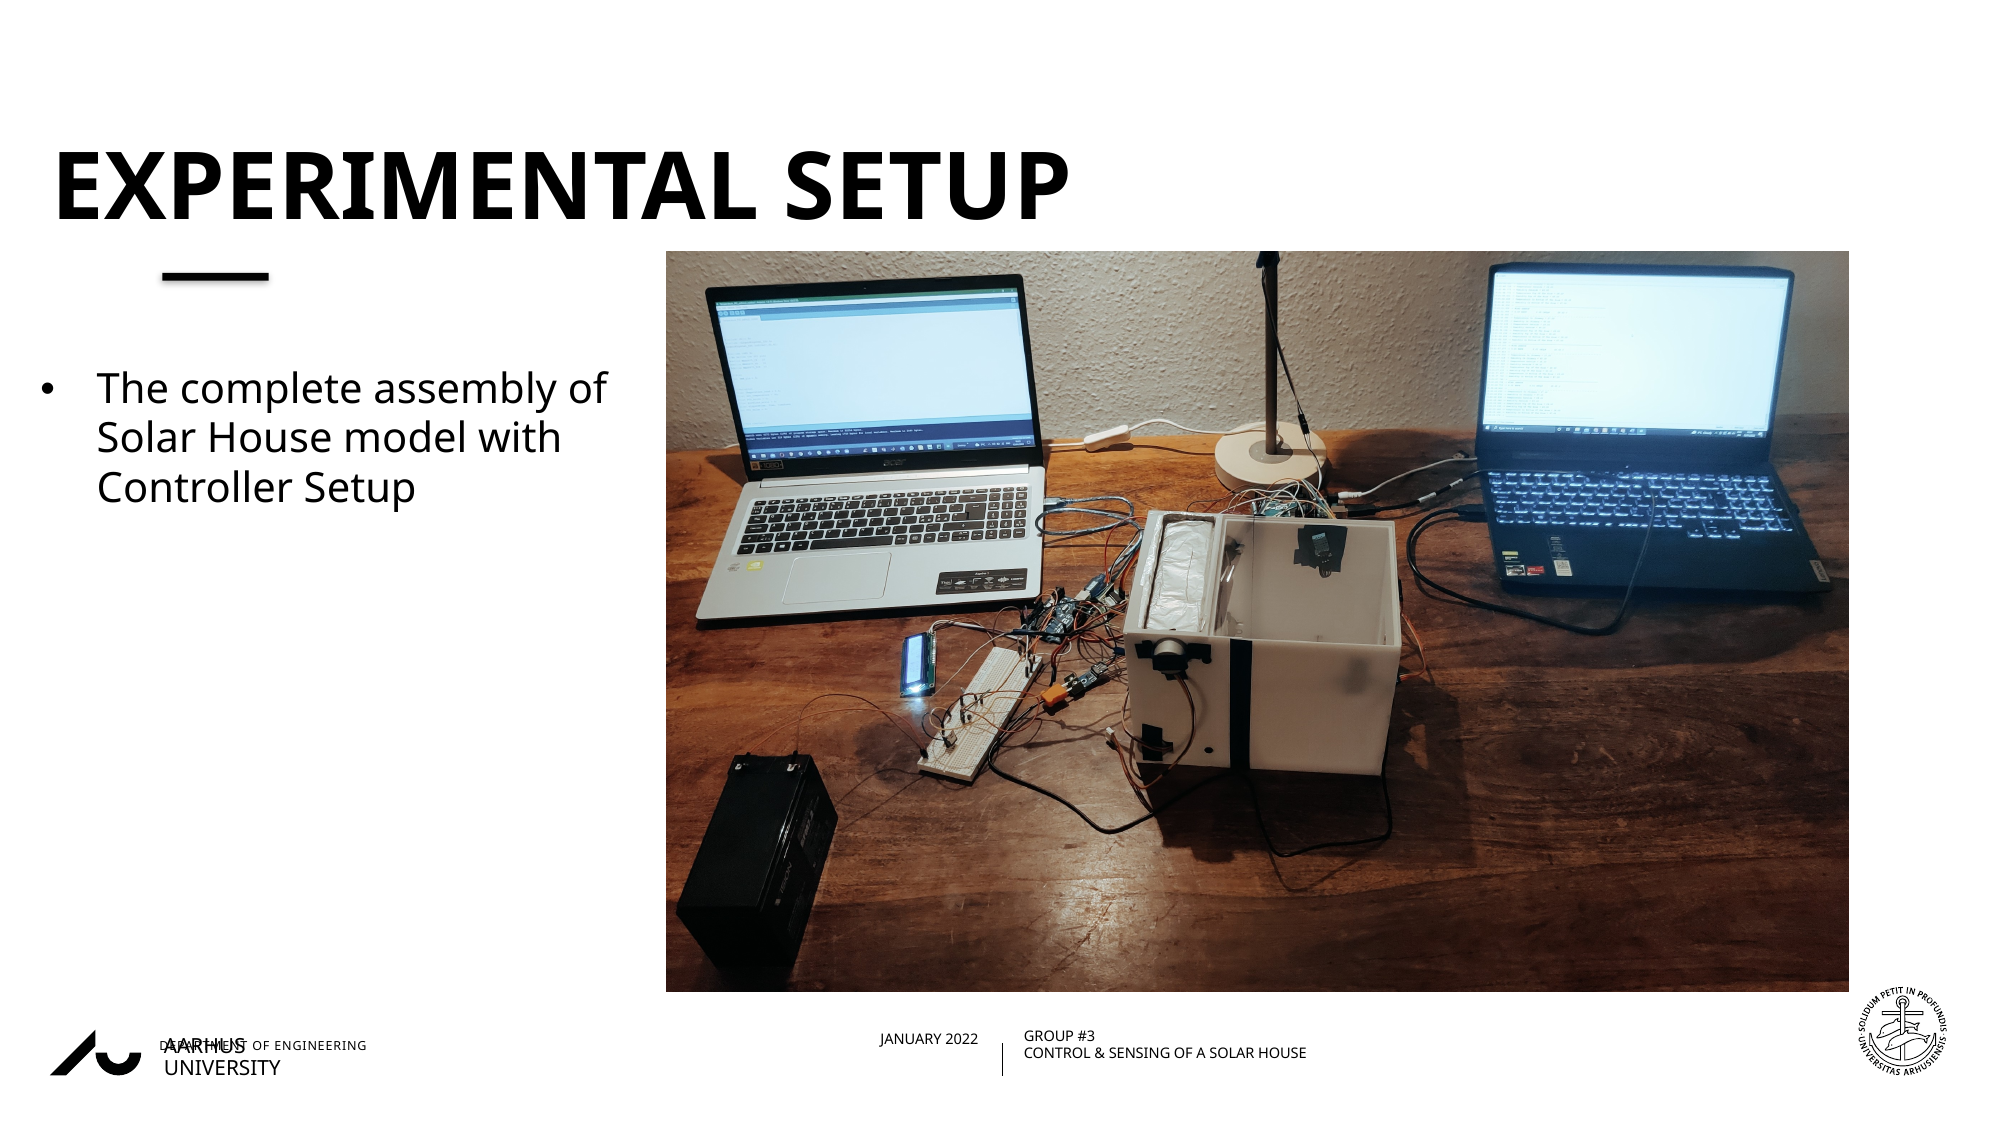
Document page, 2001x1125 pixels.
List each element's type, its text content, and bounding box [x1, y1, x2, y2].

title Experimental Setup [51, 24, 1949, 240]
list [666, 251, 1849, 992]
text_box The complete assembly of Solar House model with Controller Setup [40, 363, 630, 556]
